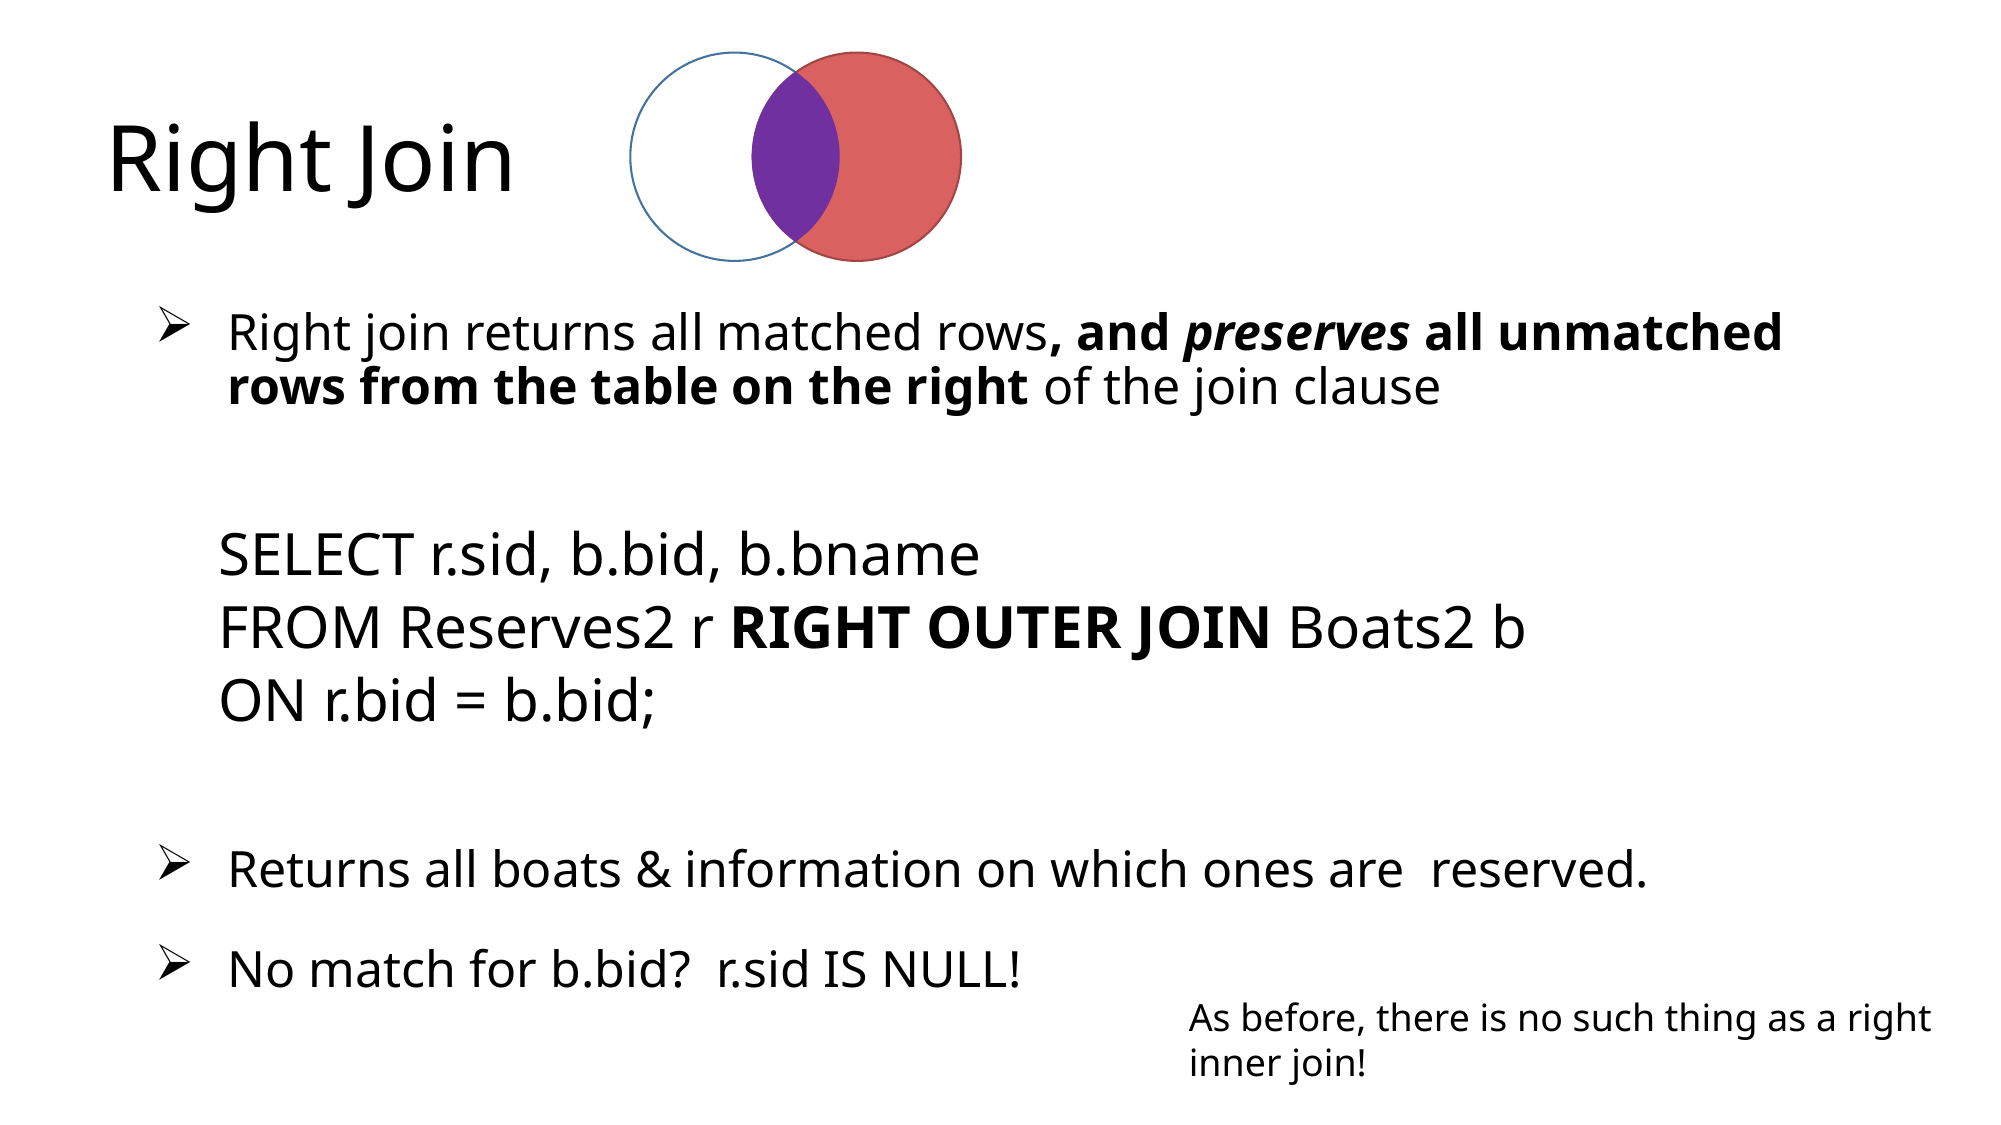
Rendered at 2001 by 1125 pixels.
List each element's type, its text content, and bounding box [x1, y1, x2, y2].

list Right join returns all matched rows, and preserves all unmatched rows from the table on the right of the join clause SELECT r.sid, b.bid, b.bname FROM Reserves2 r RIGHT OUTER JOIN Boats2 b ON r.bid = b.bid; Returns all boats & information on which ones are reserved. No match for b.bid? r.sid IS NULL! [137, 299, 1863, 1014]
title Right Join [90, 52, 1863, 271]
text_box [630, 52, 962, 261]
text_box As before, there is no such thing as a right inner join! [1173, 986, 1956, 1092]
